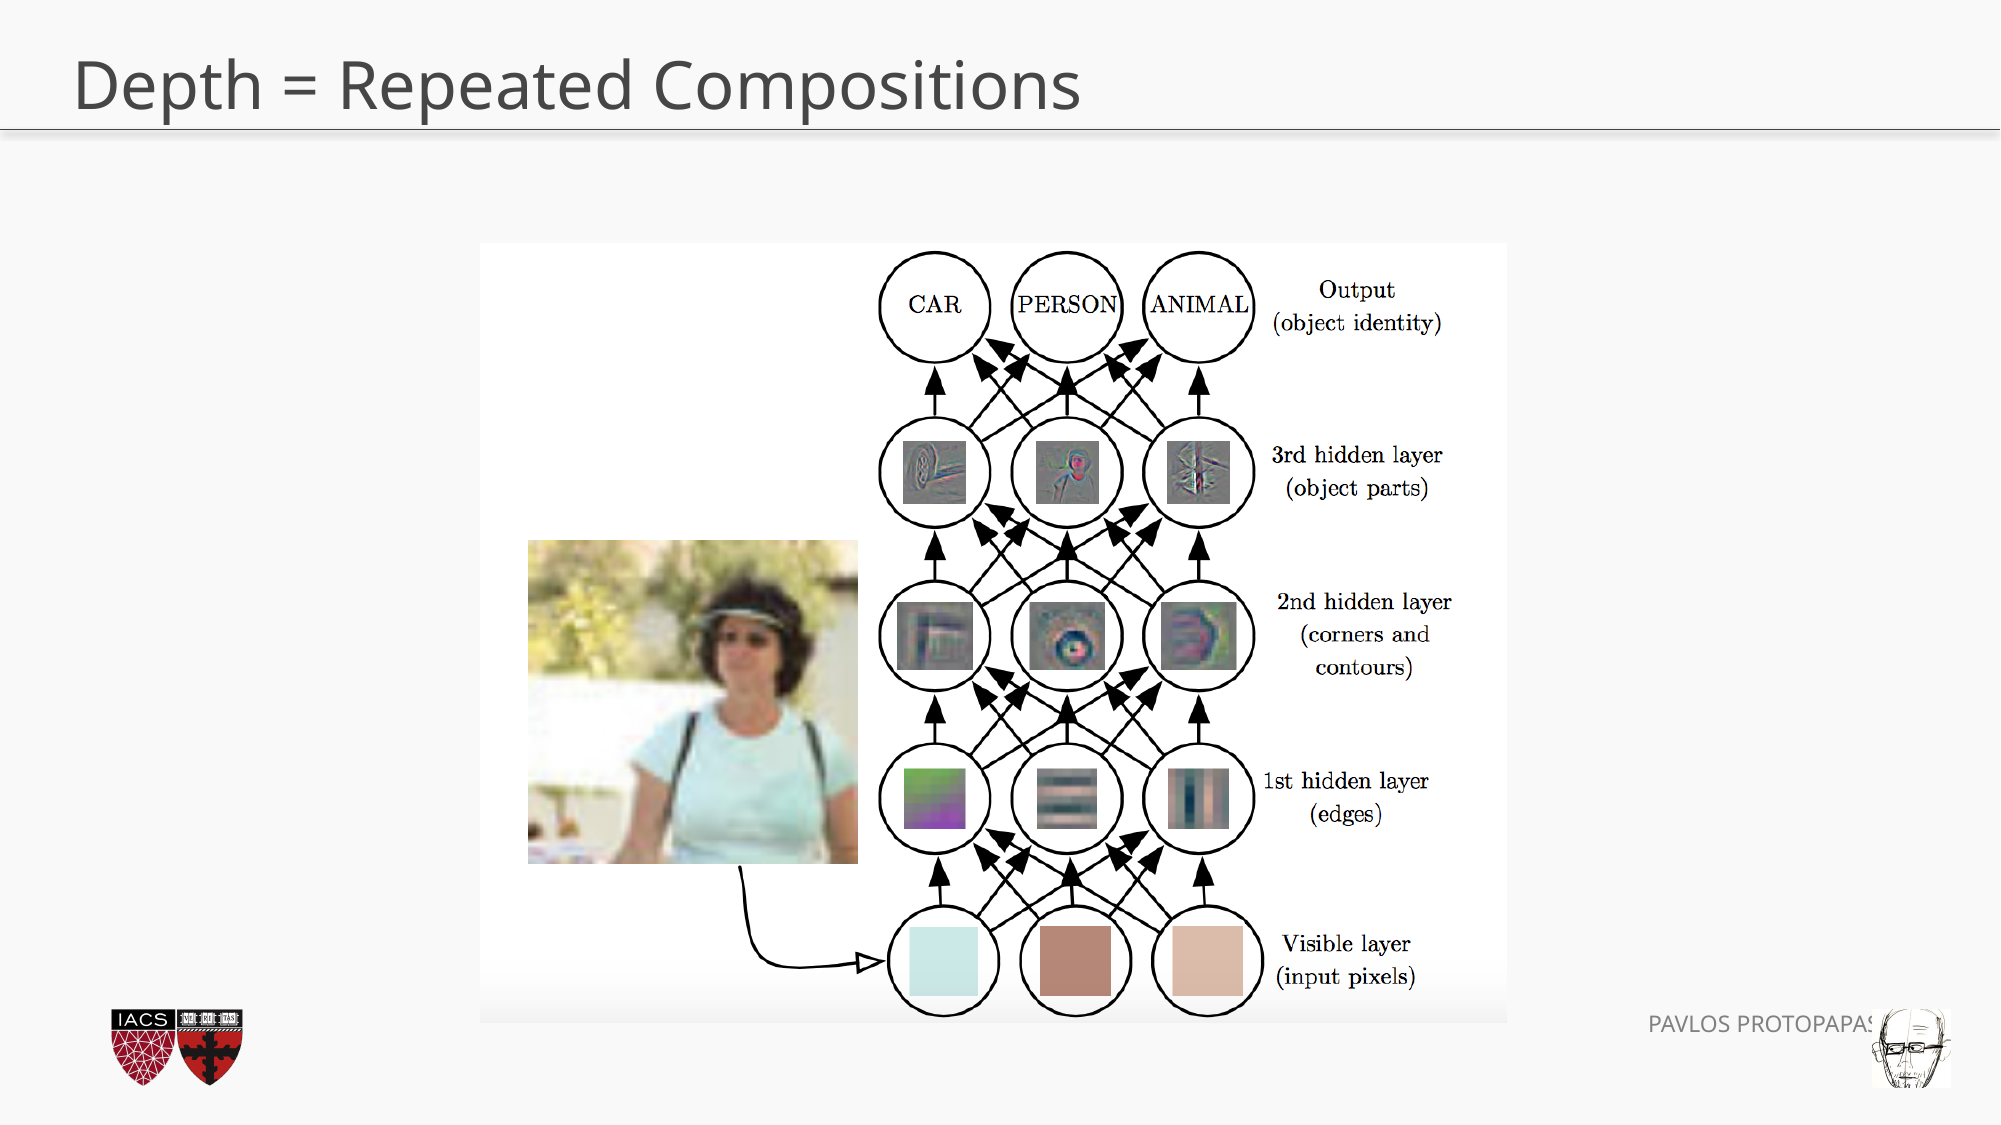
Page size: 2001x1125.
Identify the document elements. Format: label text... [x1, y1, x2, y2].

picture [109, 1009, 243, 1086]
title Depth = Repeated Compositions [57, 35, 1943, 162]
picture [480, 243, 1507, 1023]
picture [1872, 1009, 1951, 1088]
